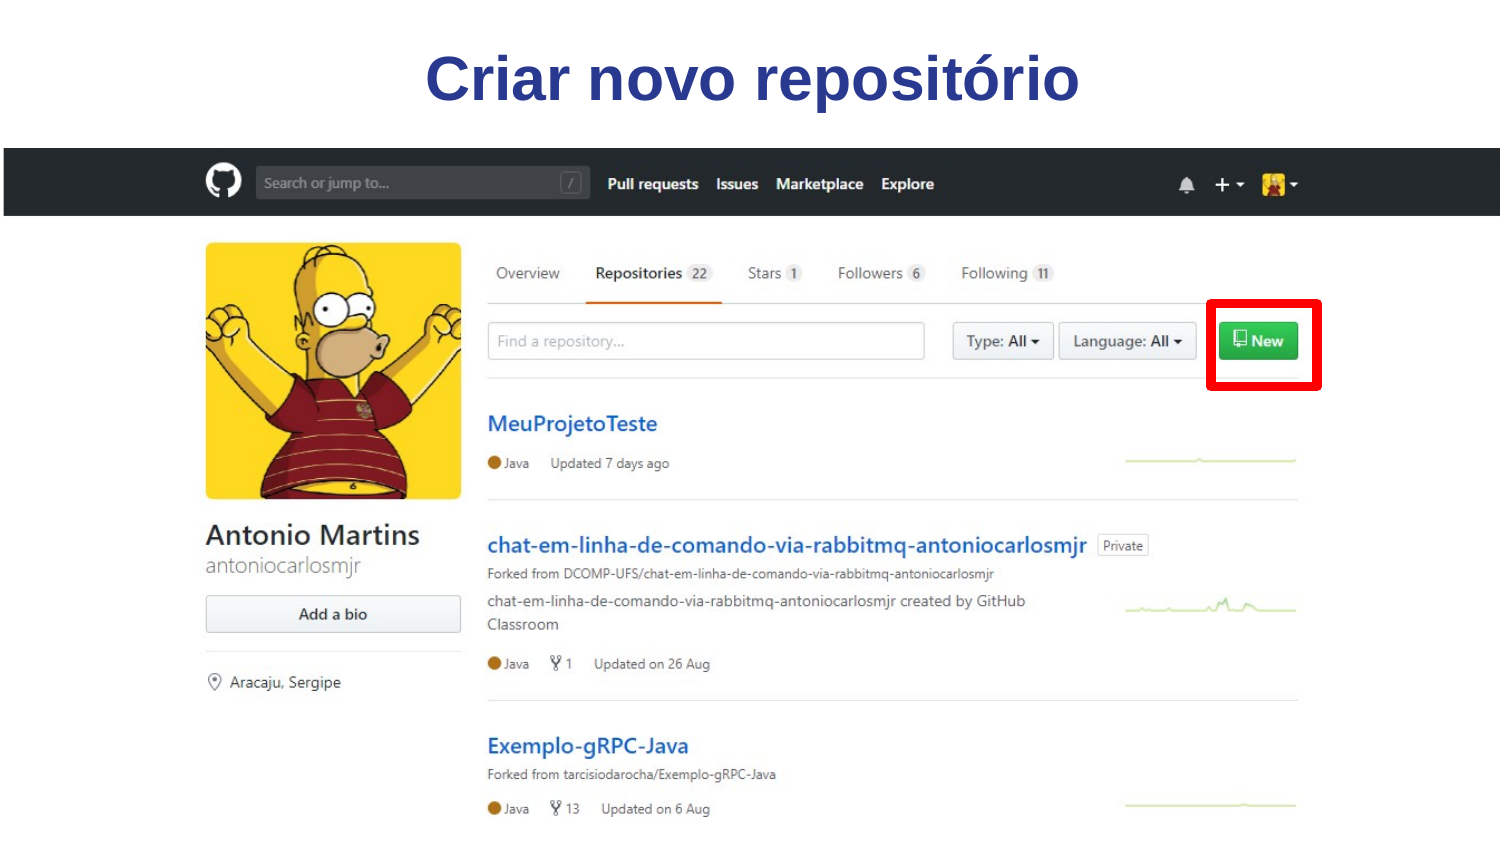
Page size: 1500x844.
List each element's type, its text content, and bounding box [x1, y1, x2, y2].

title Criar novo repositório [423, 36, 1084, 147]
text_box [3, 148, 1500, 818]
